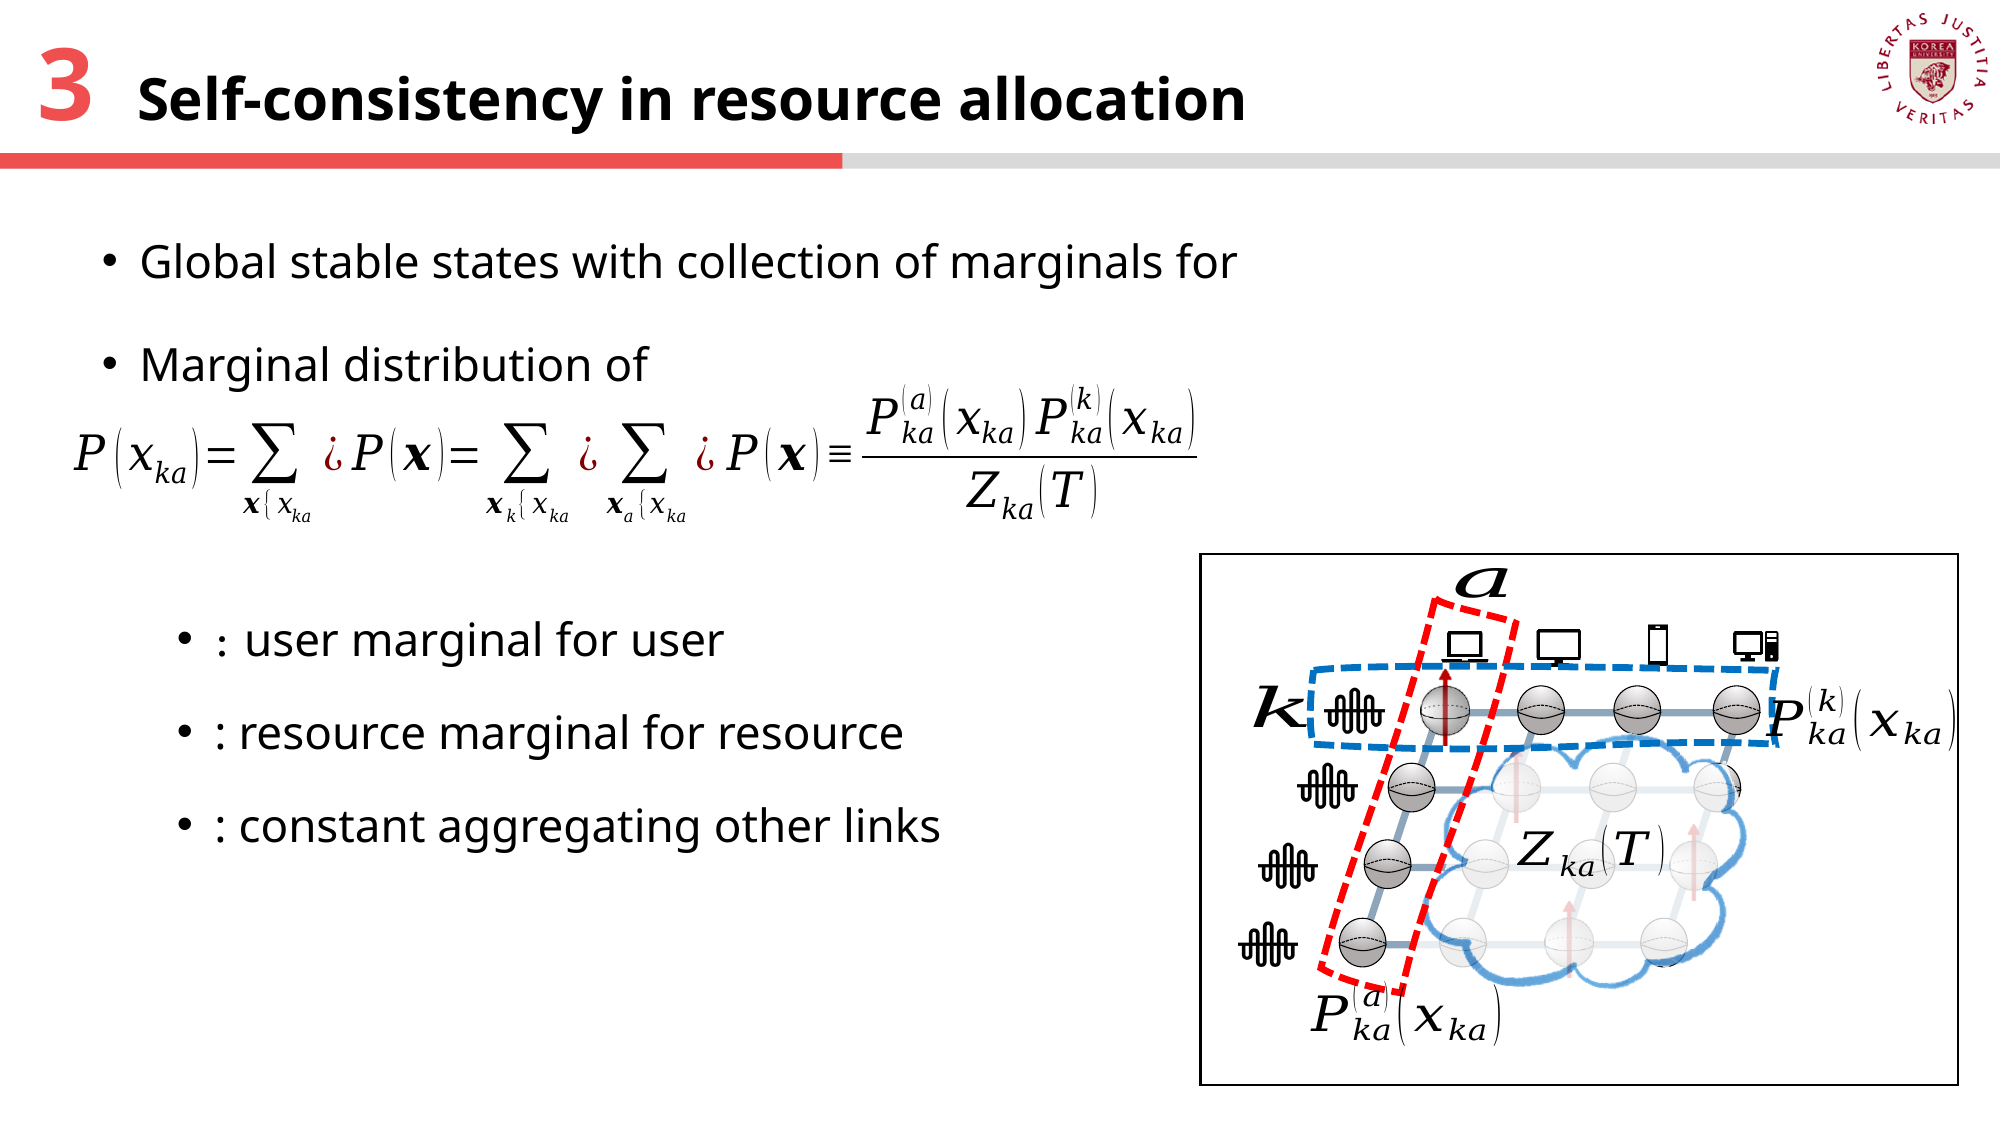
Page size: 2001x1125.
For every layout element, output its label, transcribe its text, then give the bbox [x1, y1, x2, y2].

text_box [1779, 553, 1959, 963]
text_box [843, 152, 2000, 170]
text_box [1199, 553, 1694, 1086]
picture [1877, 13, 1988, 124]
picture [1694, 963, 1978, 1124]
text_box 3 Self-consistency in resource allocation [22, 13, 1823, 149]
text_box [1238, 550, 1779, 991]
text_box [0, 152, 843, 170]
